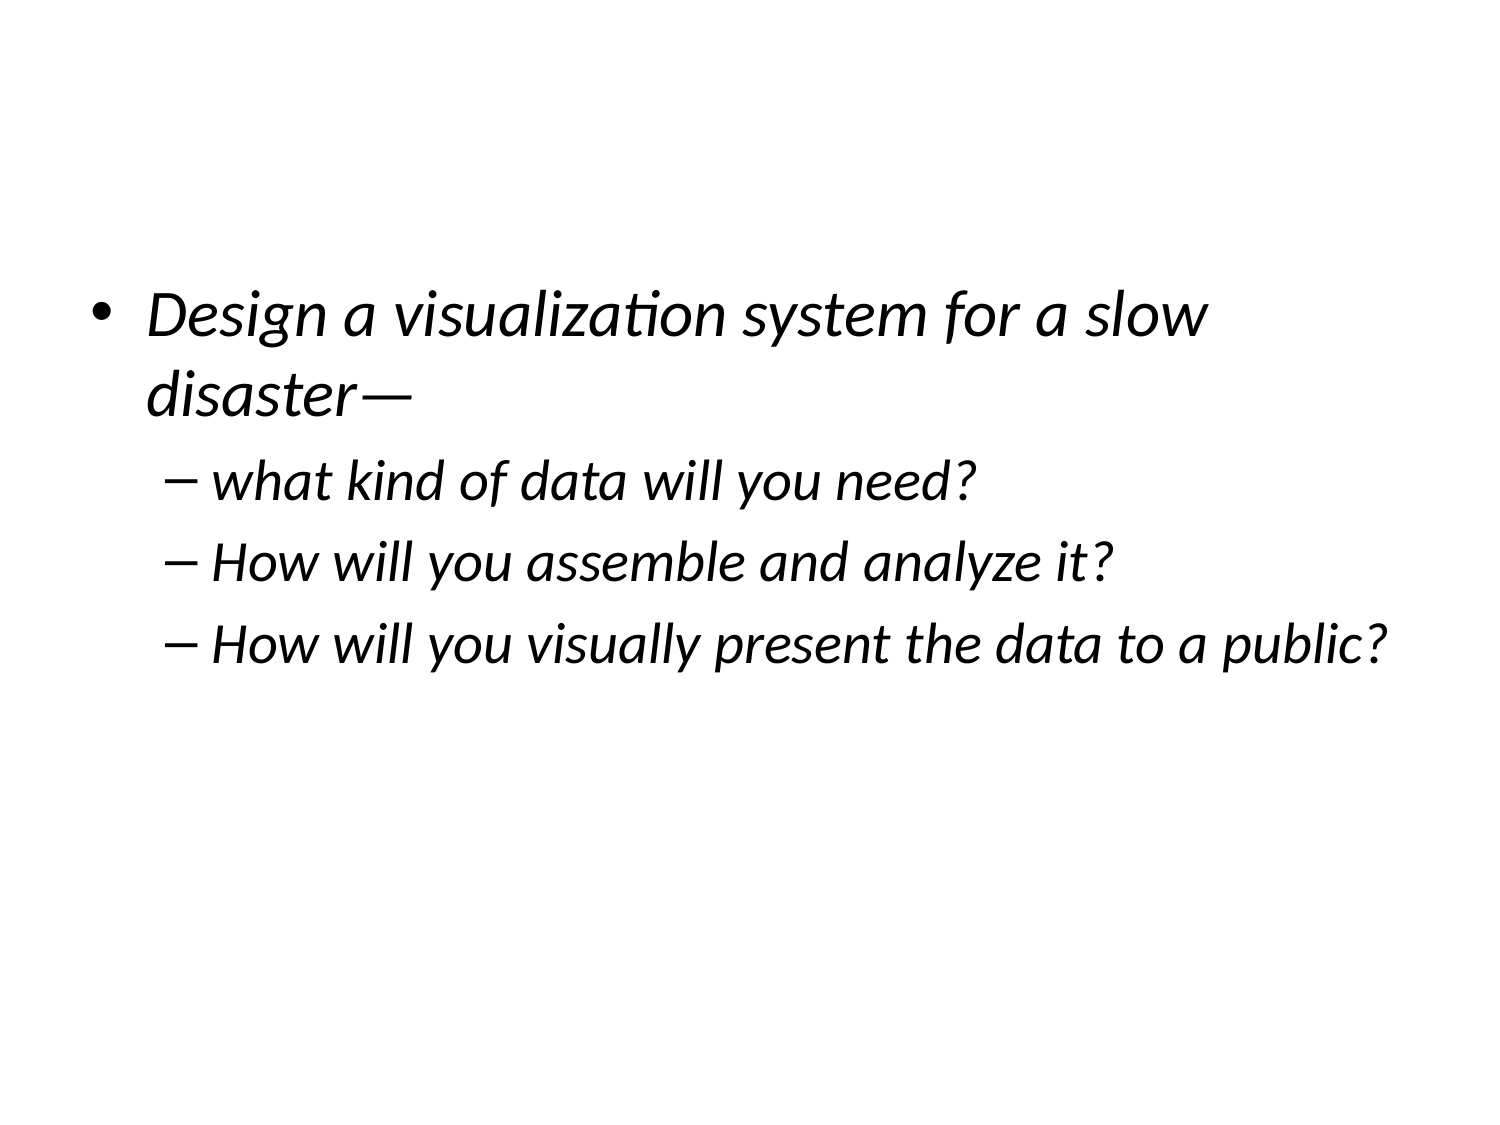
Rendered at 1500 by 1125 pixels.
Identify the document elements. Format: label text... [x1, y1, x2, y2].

list Design a visualization system for a slow disaster— what kind of data will you need? How will you assemble and analyze it? How will you visually present the data to a public? [75, 262, 1425, 1005]
